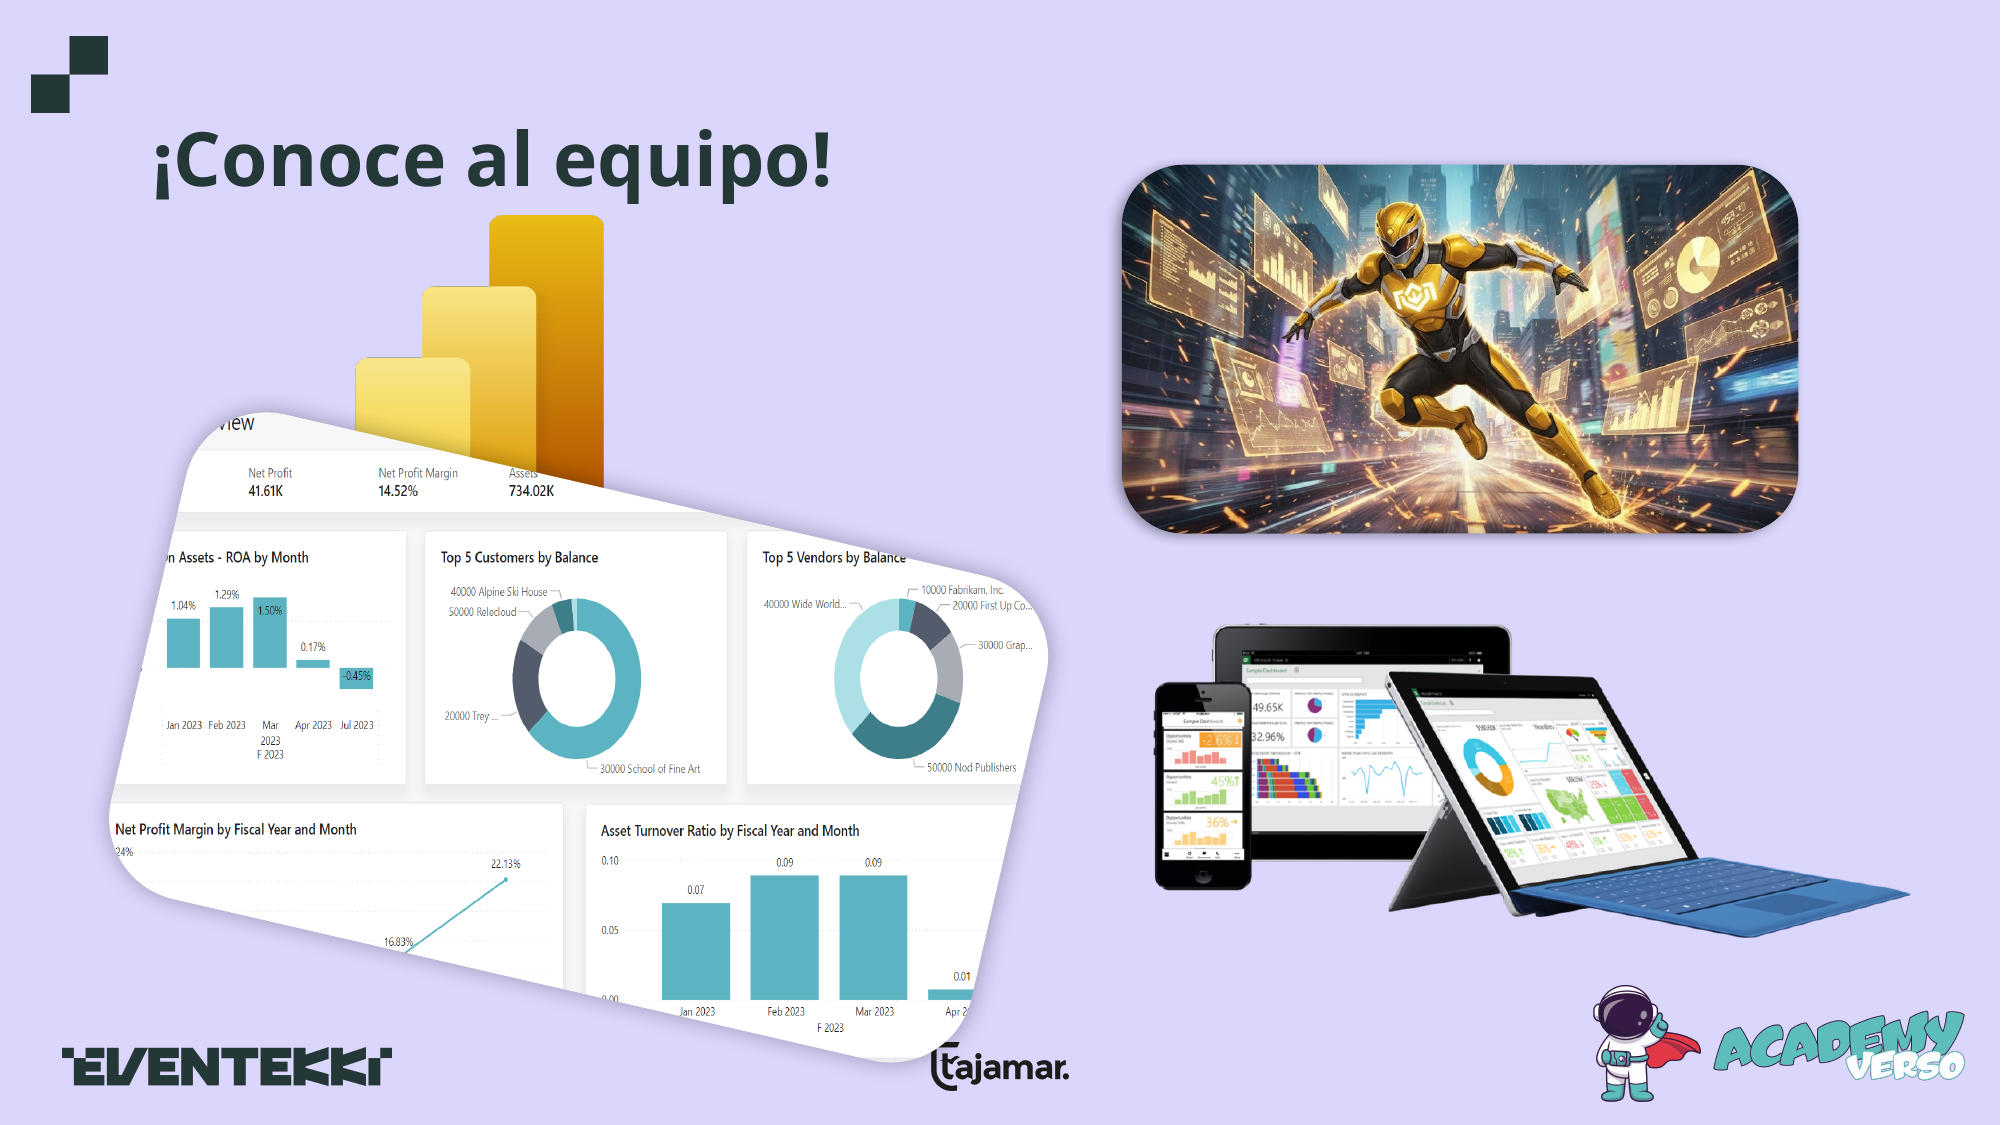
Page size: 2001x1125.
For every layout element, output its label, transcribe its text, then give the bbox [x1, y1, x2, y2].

title ¡Conoce al equipo! [137, 113, 1863, 217]
picture [1121, 164, 1799, 534]
picture [1584, 977, 1973, 1107]
picture [1148, 616, 1926, 942]
picture [62, 1047, 392, 1086]
picture [109, 215, 1069, 1091]
picture [31, 36, 108, 113]
